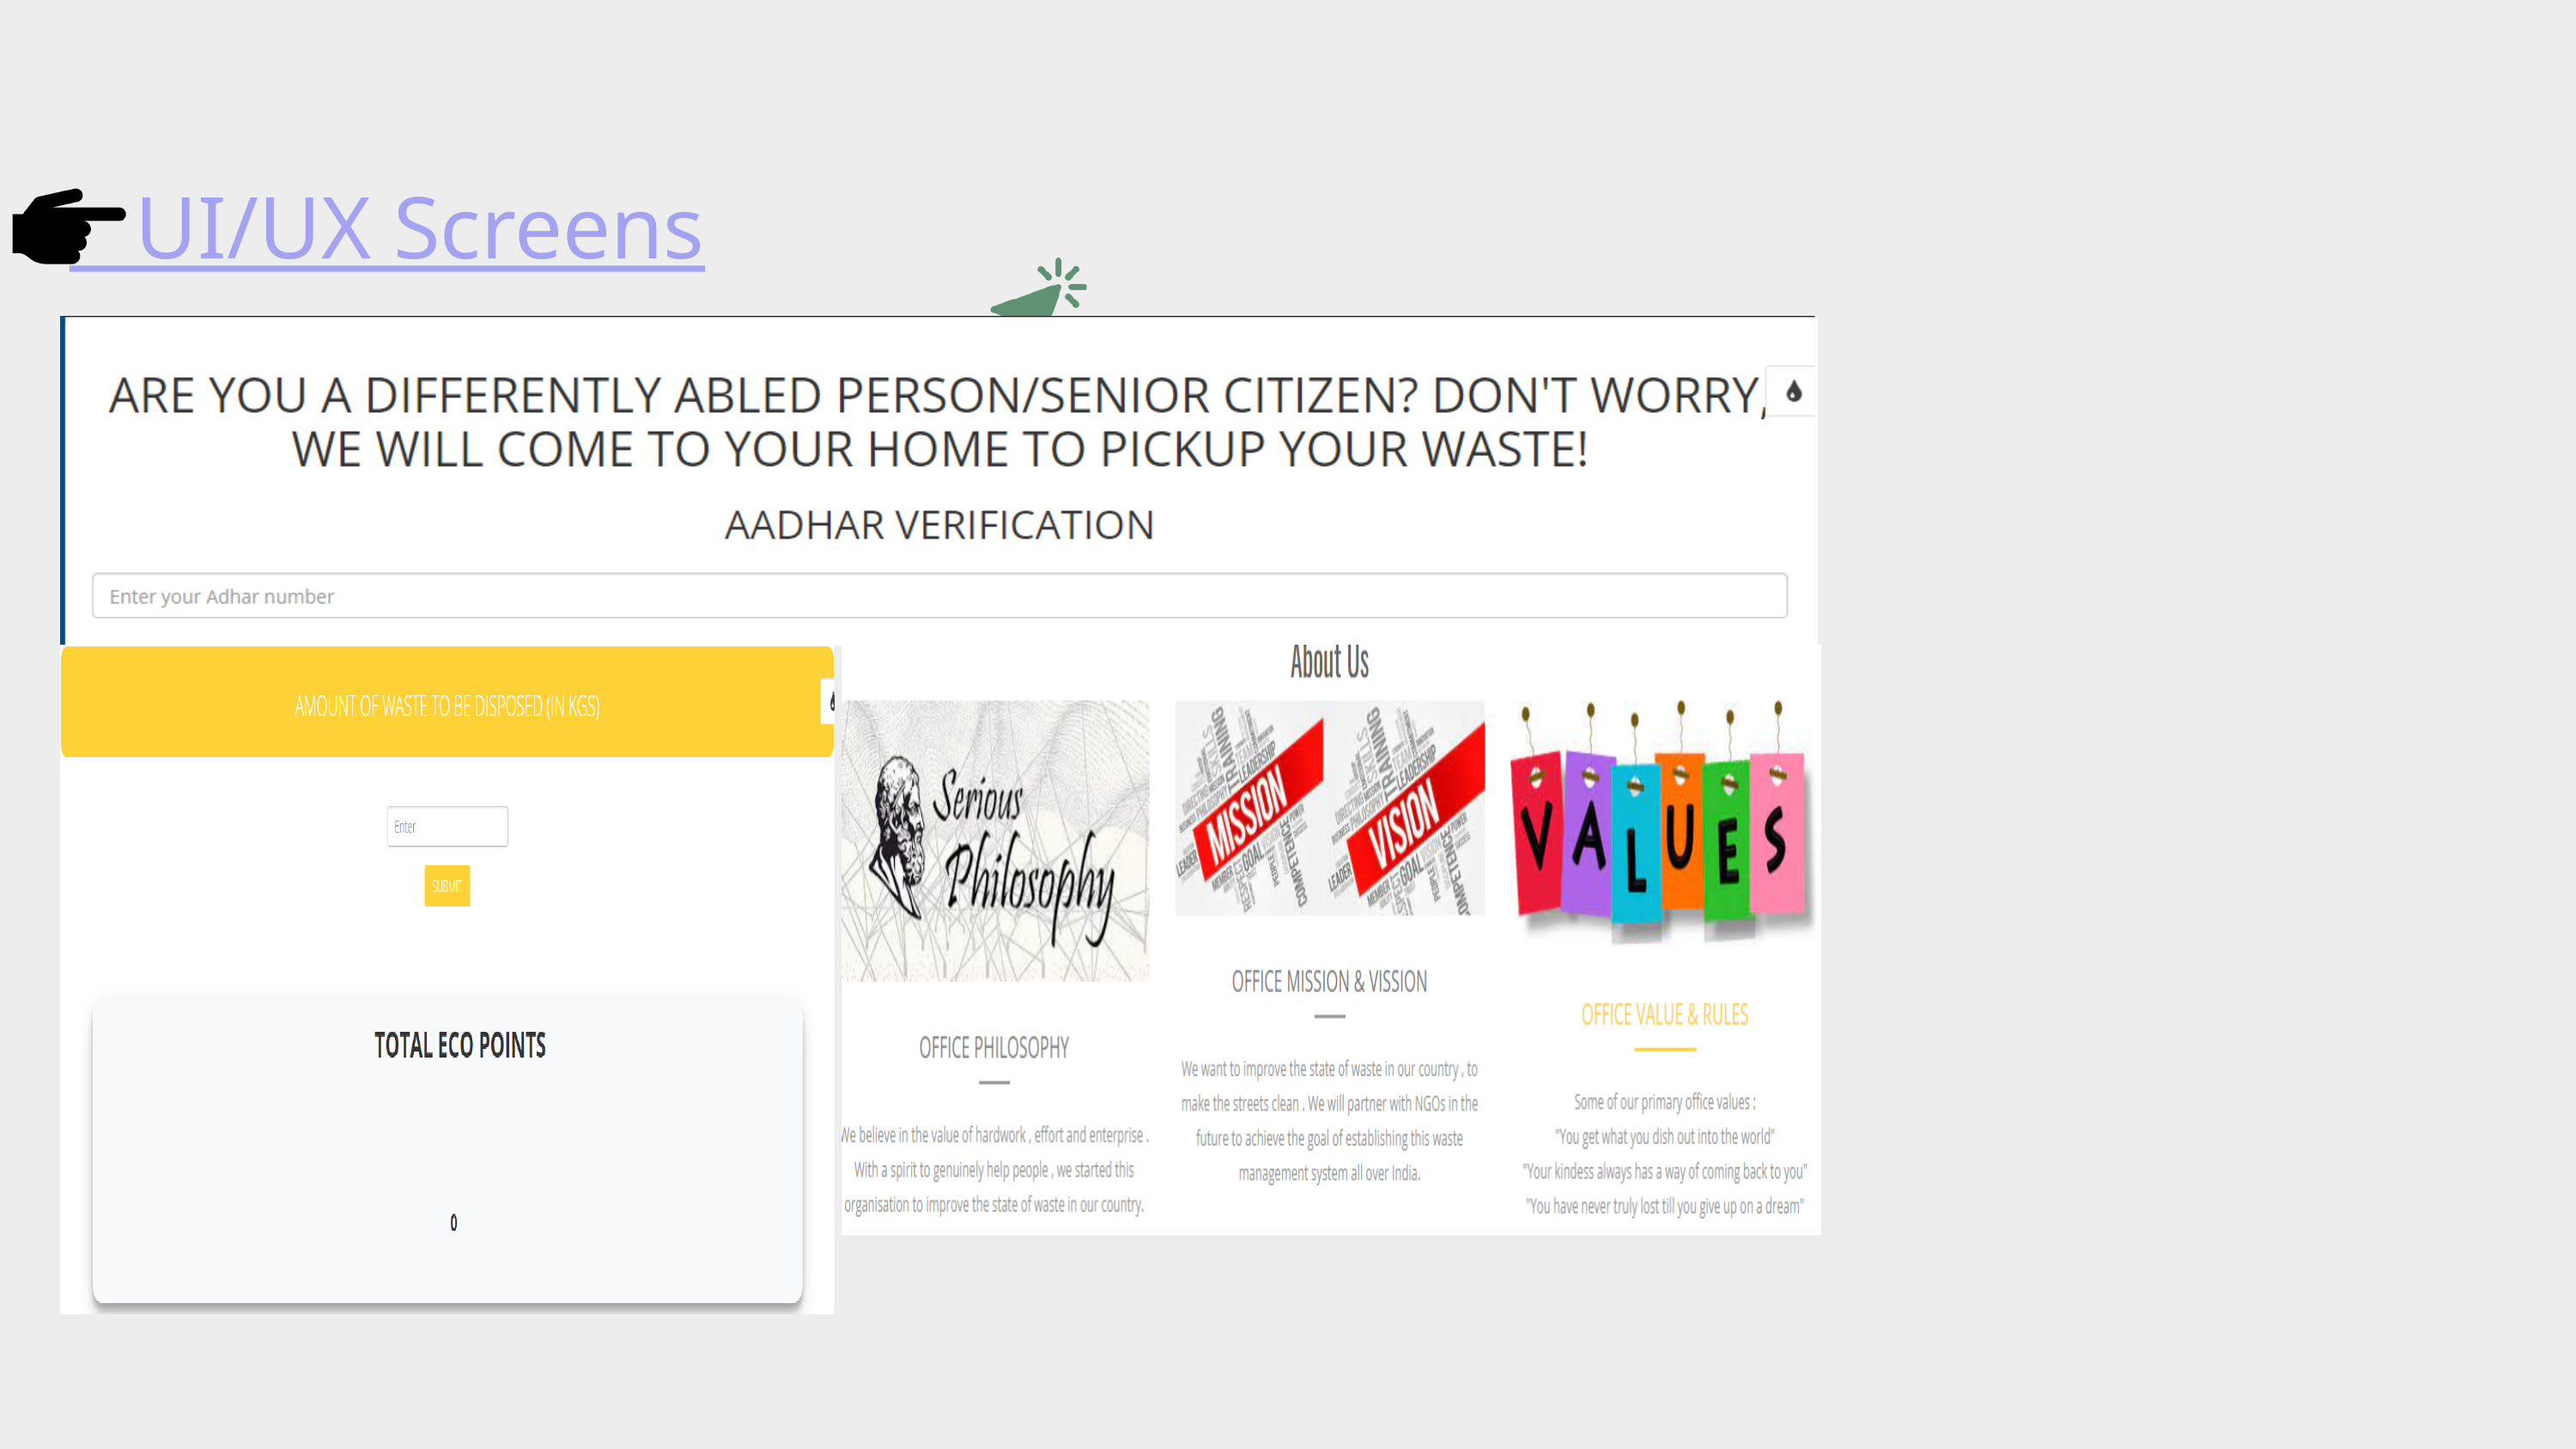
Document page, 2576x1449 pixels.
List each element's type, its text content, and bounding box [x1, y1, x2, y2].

picture [4, 161, 135, 291]
text_box UI/UX Screens [138, 187, 1039, 290]
picture [60, 316, 1822, 1314]
text_box [990, 258, 1087, 314]
